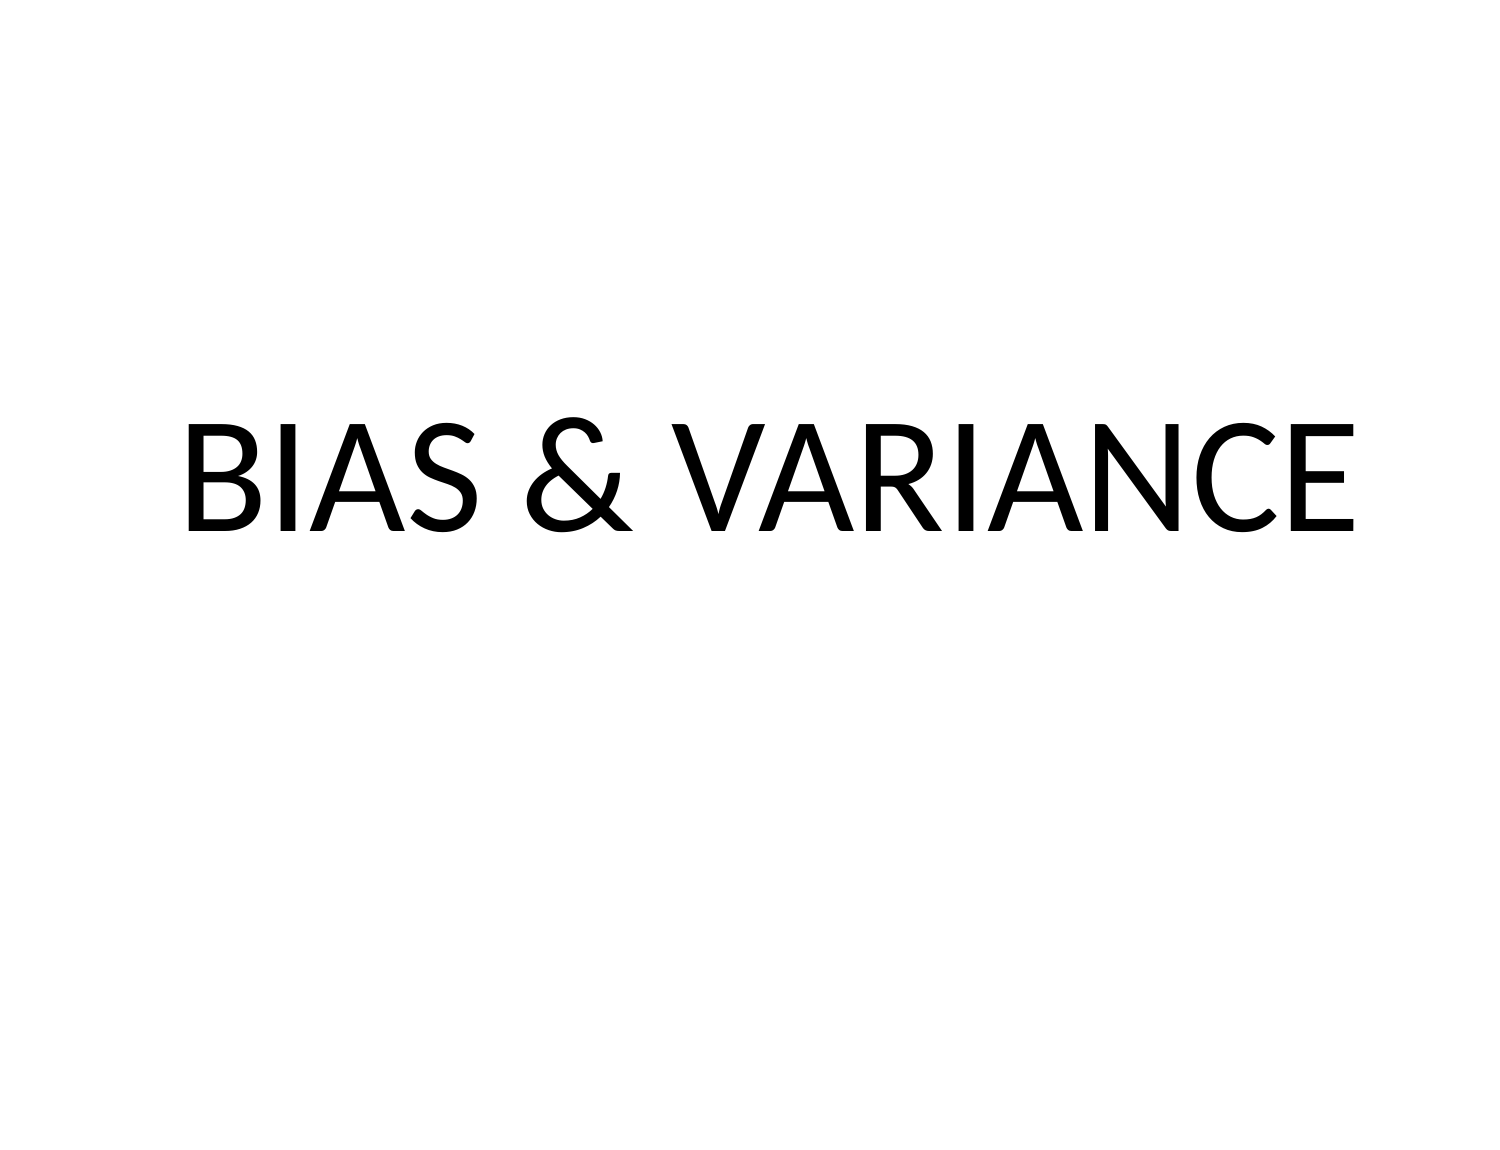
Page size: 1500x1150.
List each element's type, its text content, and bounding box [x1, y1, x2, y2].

text_box BIAS & VARIANCE [162, 357, 1450, 573]
